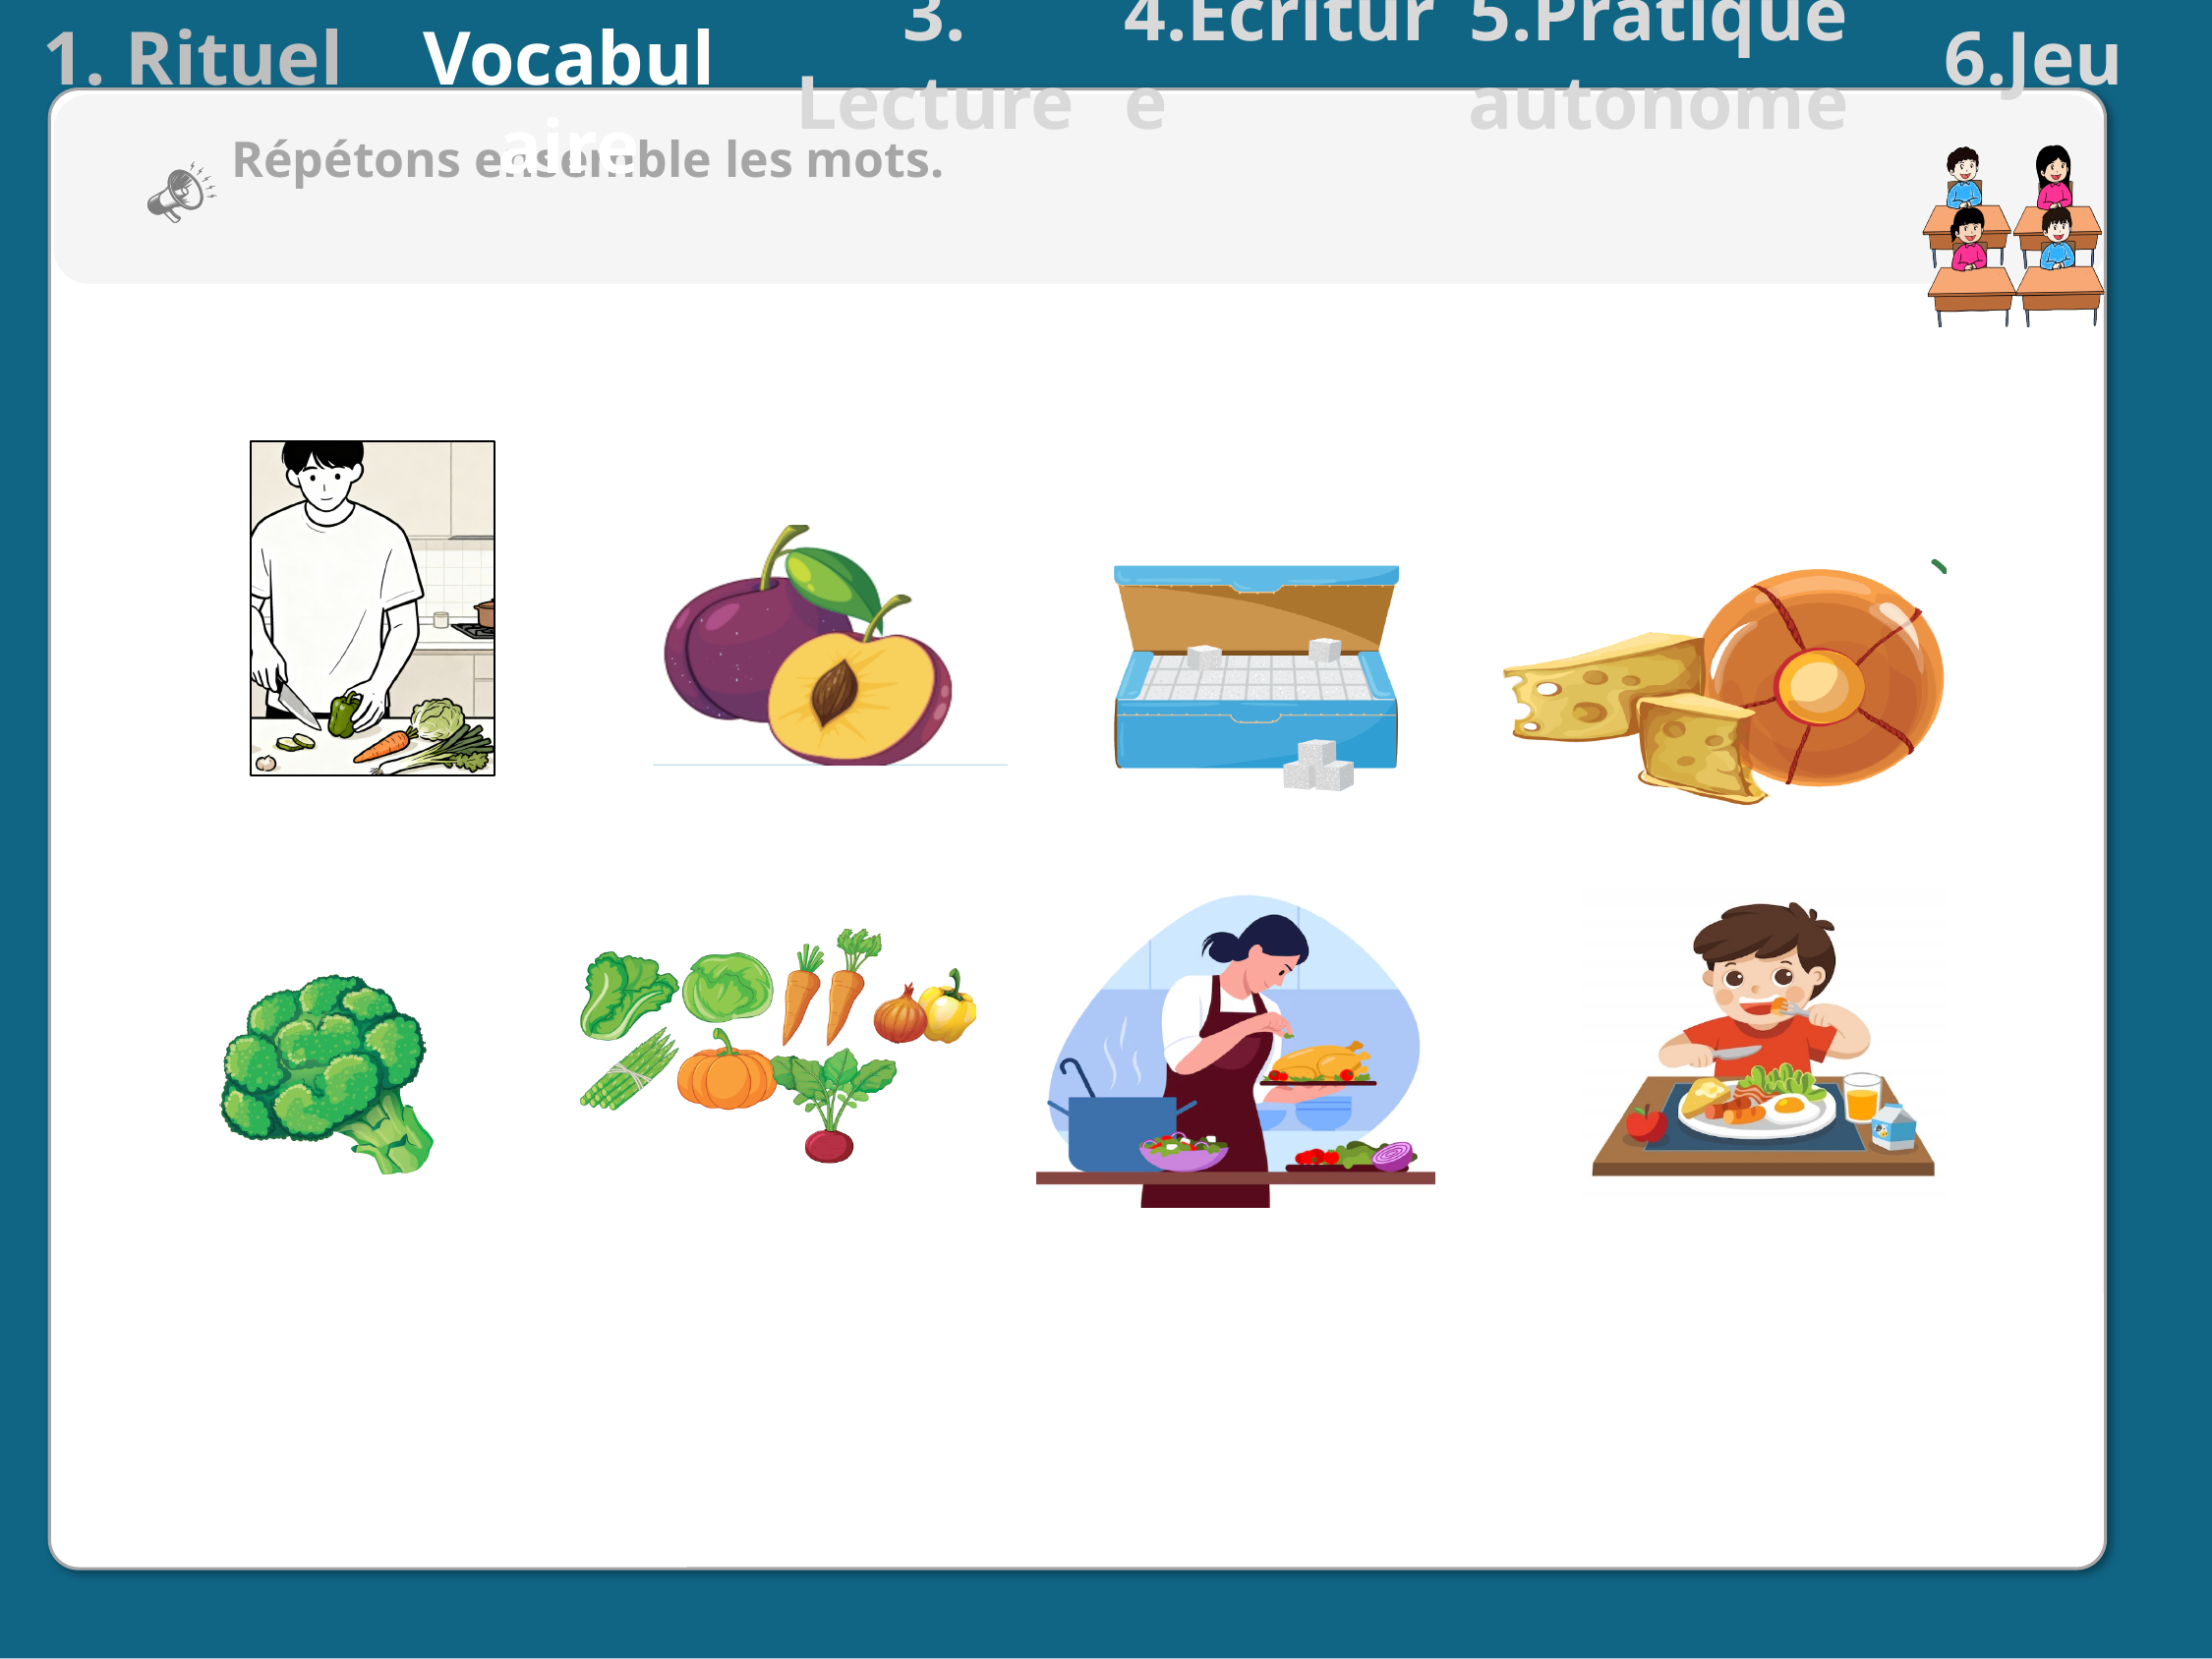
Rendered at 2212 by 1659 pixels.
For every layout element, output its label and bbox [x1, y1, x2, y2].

picture [207, 962, 452, 1180]
picture [147, 160, 217, 223]
text_box [24, 16, 2212, 95]
picture [1455, 558, 1947, 840]
picture [653, 525, 1009, 766]
text_box [0, 0, 2212, 1659]
picture [1077, 555, 1402, 796]
picture [1912, 137, 2112, 327]
text_box [48, 106, 2106, 1570]
picture [1036, 862, 1435, 1209]
picture [251, 441, 495, 775]
picture [569, 929, 976, 1170]
picture [1579, 876, 1947, 1200]
